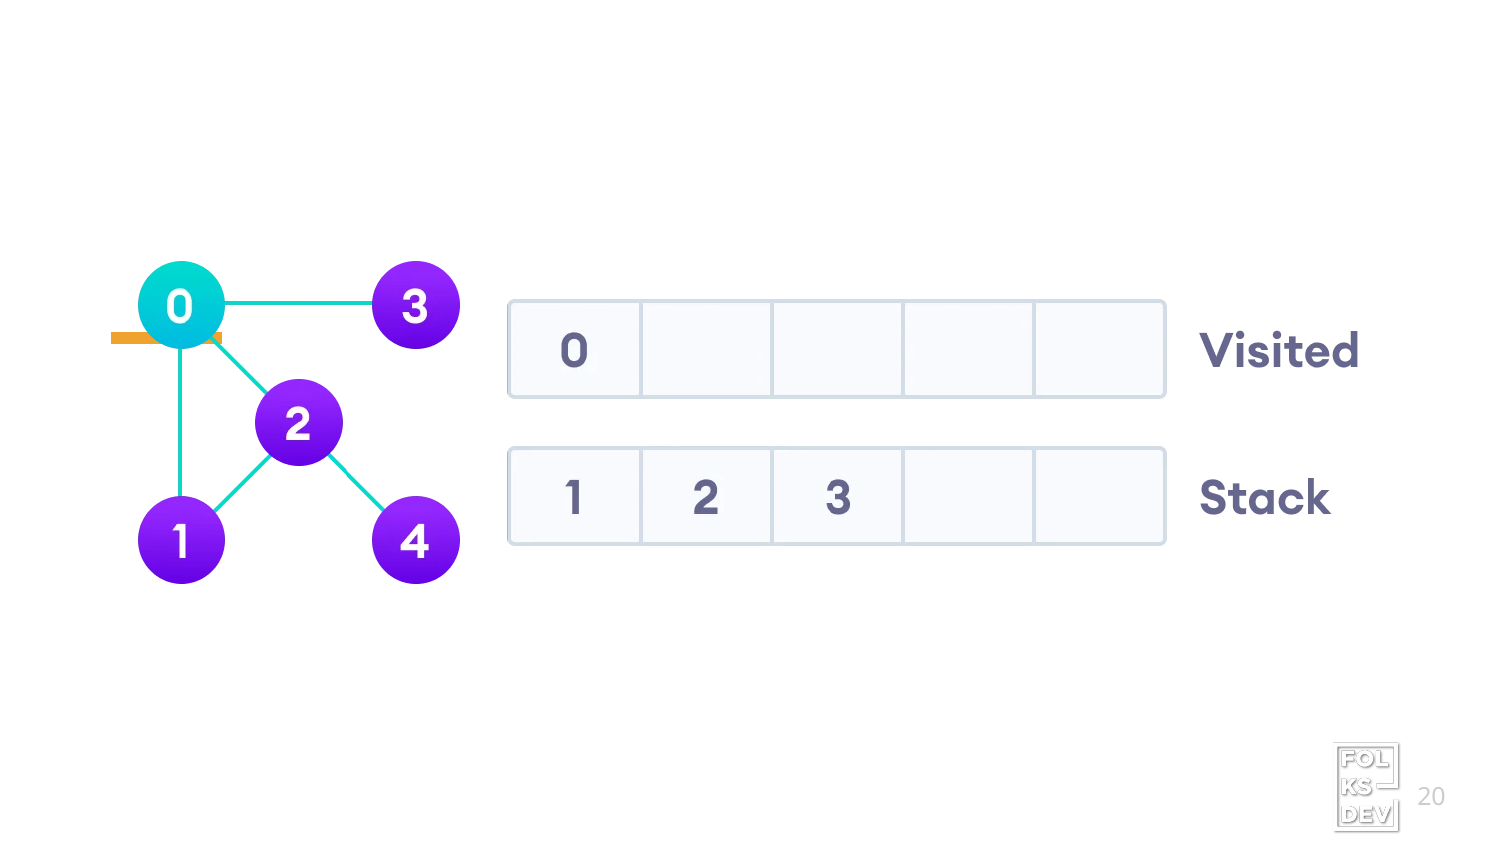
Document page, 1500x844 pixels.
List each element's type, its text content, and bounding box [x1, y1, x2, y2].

picture [1303, 724, 1428, 844]
picture [24, 181, 1476, 663]
slide_number 20 [1402, 764, 1493, 830]
